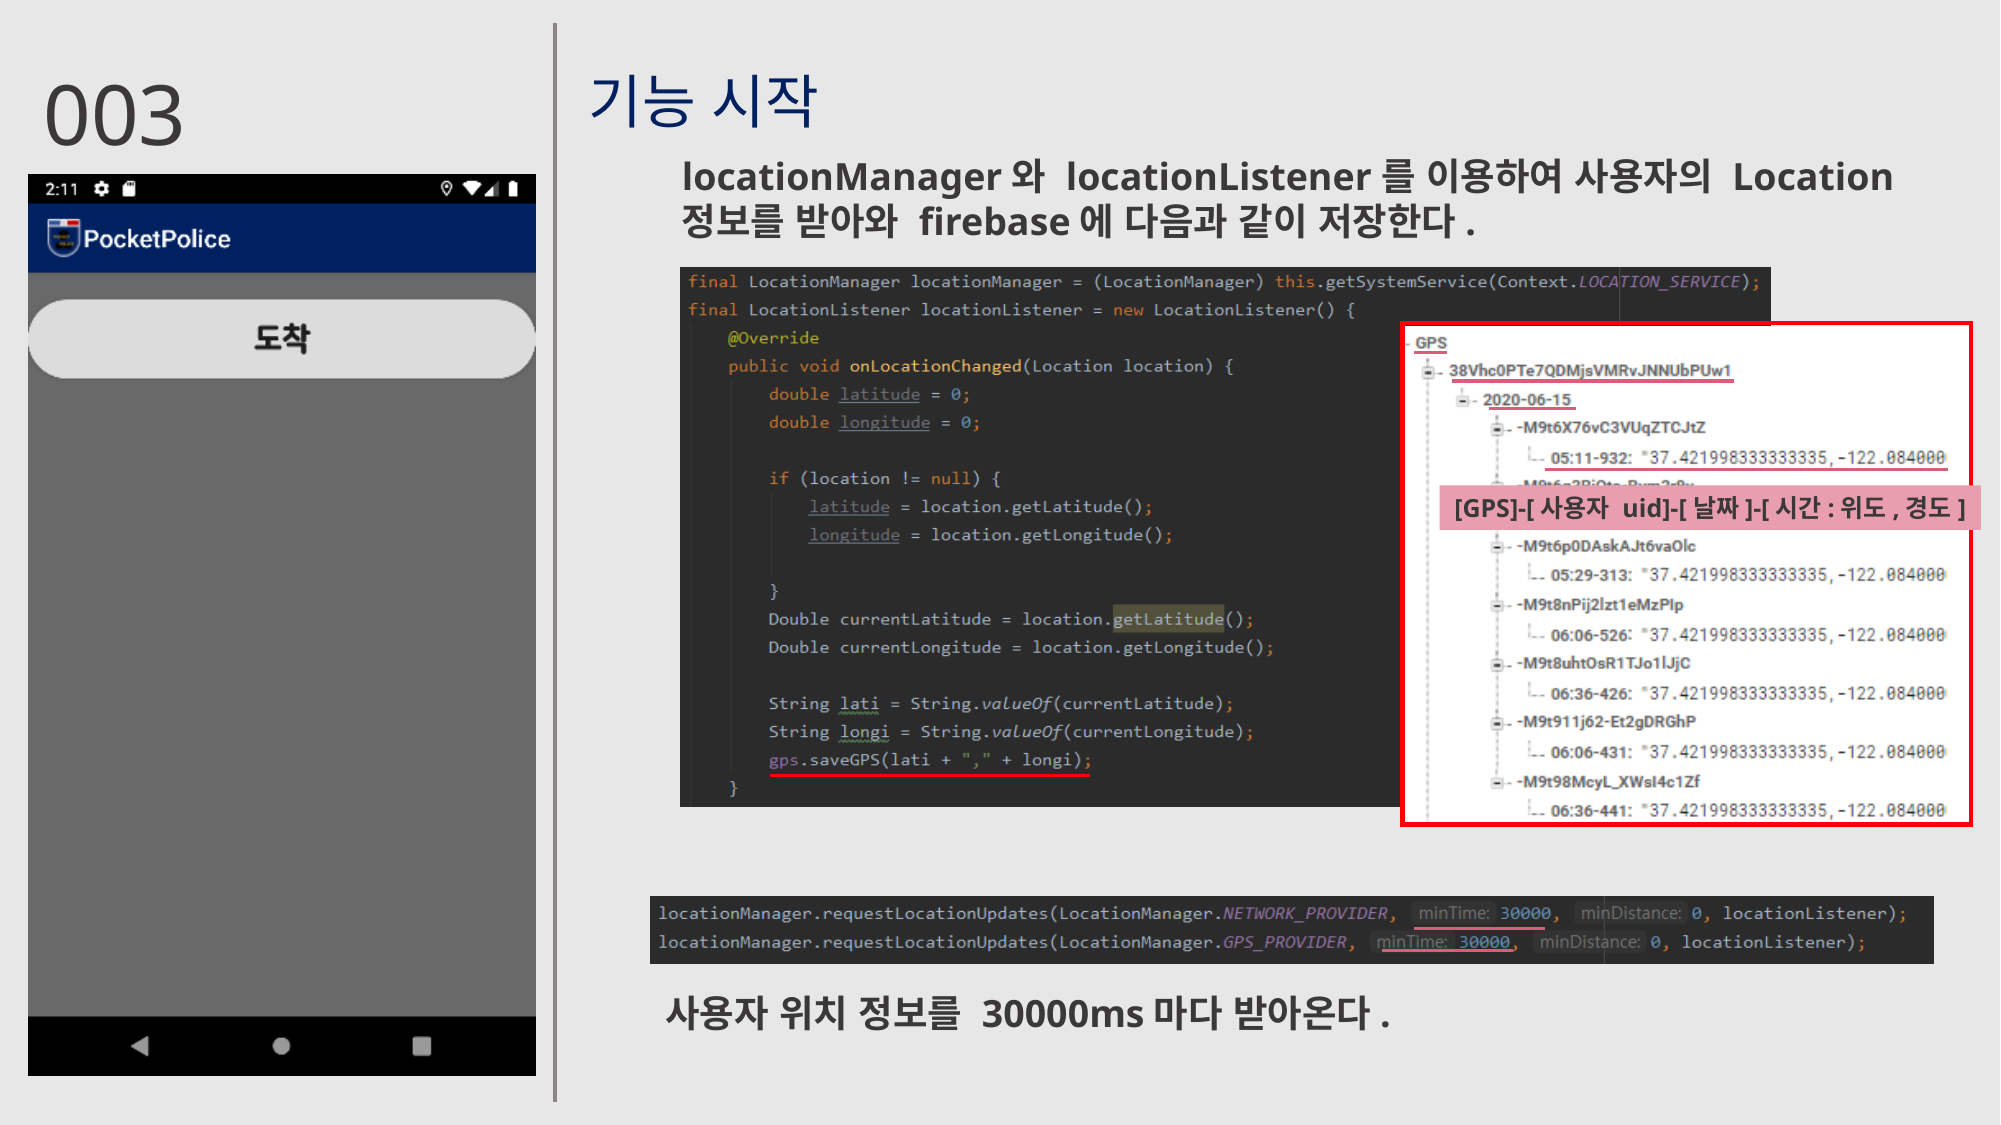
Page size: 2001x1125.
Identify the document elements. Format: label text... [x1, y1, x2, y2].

text_box 003 [28, 66, 288, 174]
picture [28, 174, 536, 1076]
text_box locationManager와 locationListener를 이용하여 사용자의 Location 정보를 받아와 firebase에 다음과 같이 저장한다. [667, 145, 1917, 251]
picture [680, 267, 1972, 823]
picture [650, 896, 1934, 964]
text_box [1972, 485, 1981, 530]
text_box [1771, 322, 1972, 326]
text_box 사용자 위치 정보를 30000ms마다 받아온다. [650, 982, 1900, 1043]
text_box 기능 시작 [573, 23, 1015, 146]
